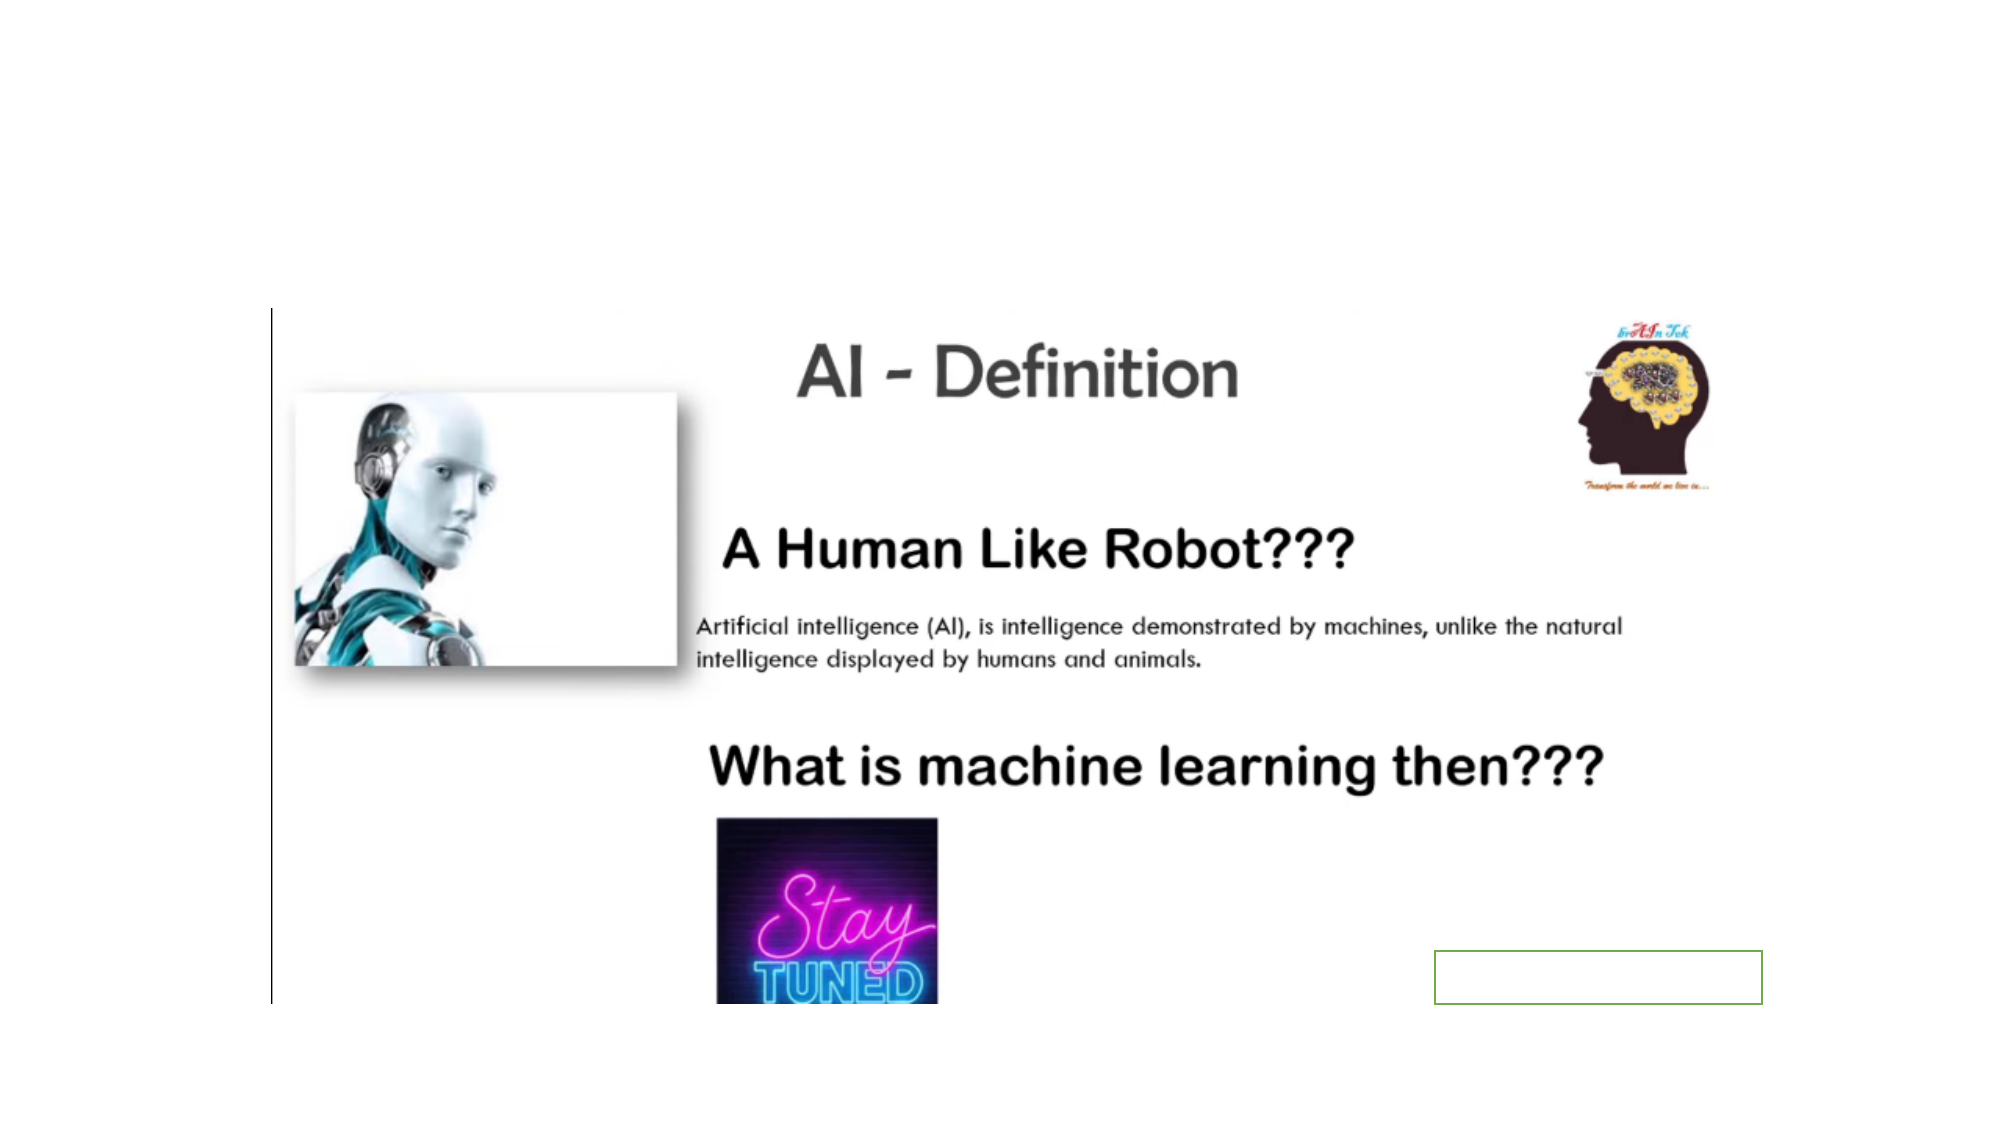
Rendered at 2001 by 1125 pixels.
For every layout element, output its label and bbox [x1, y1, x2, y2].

list [271, 308, 1729, 1005]
text_box [1729, 950, 1763, 1005]
